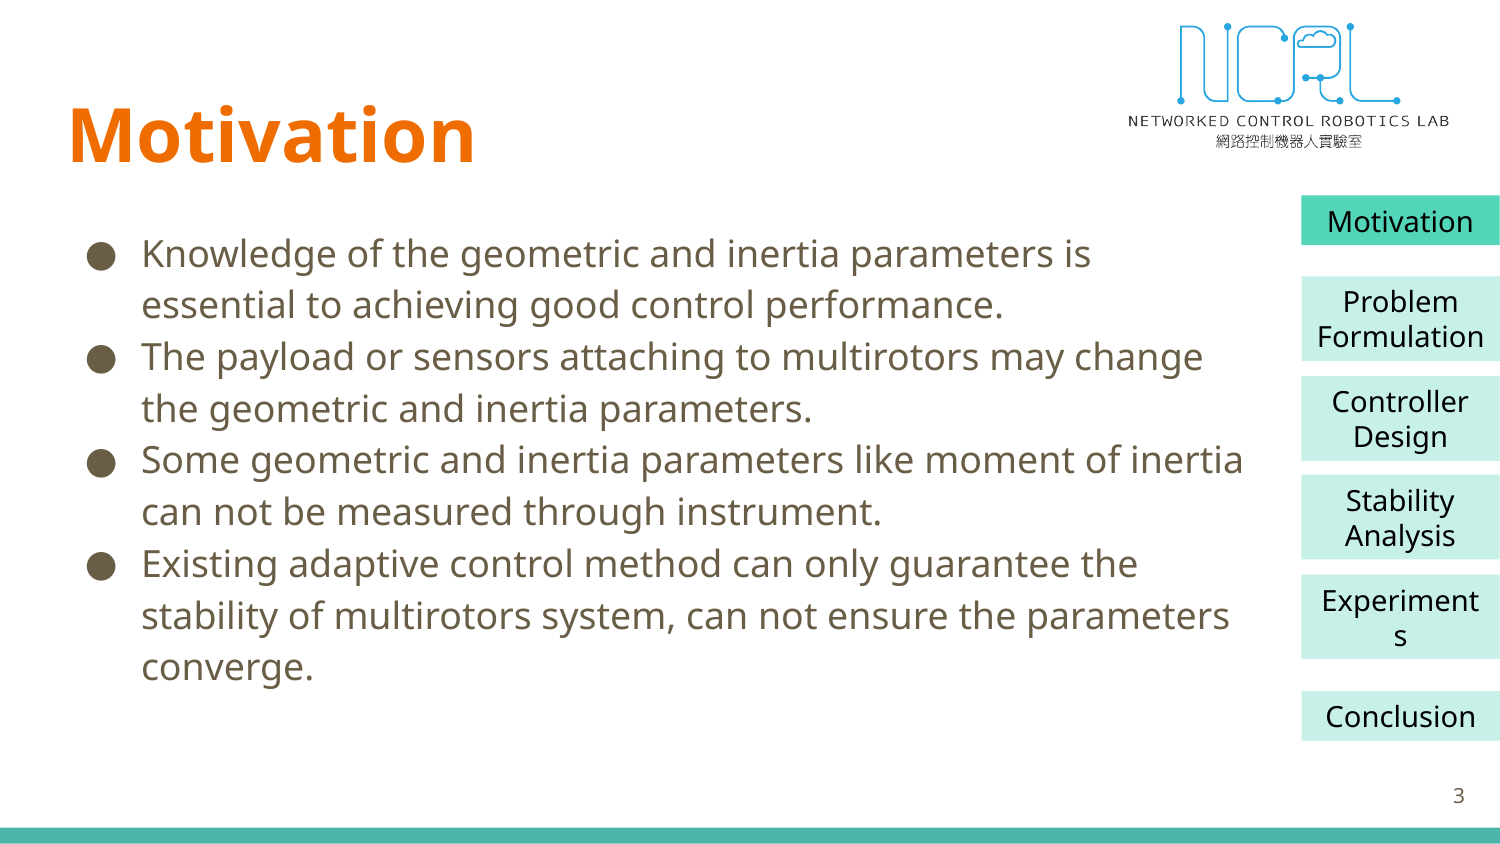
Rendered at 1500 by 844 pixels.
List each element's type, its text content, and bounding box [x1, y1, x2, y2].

title Motivation [51, 72, 1449, 189]
list Knowledge of the geometric and inertia parameters is essential to achieving good control performance. The payload or sensors attaching to multirotors may change the geometric and inertia parameters. Some geometric and inertia parameters like moment of inertia can not be measured through instrument. Existing adaptive control method can only guarantee the stability of multirotors system, can not ensure the parameters converge. [51, 207, 1269, 750]
slide_number 3 [1389, 764, 1480, 830]
picture [1116, 15, 1467, 155]
